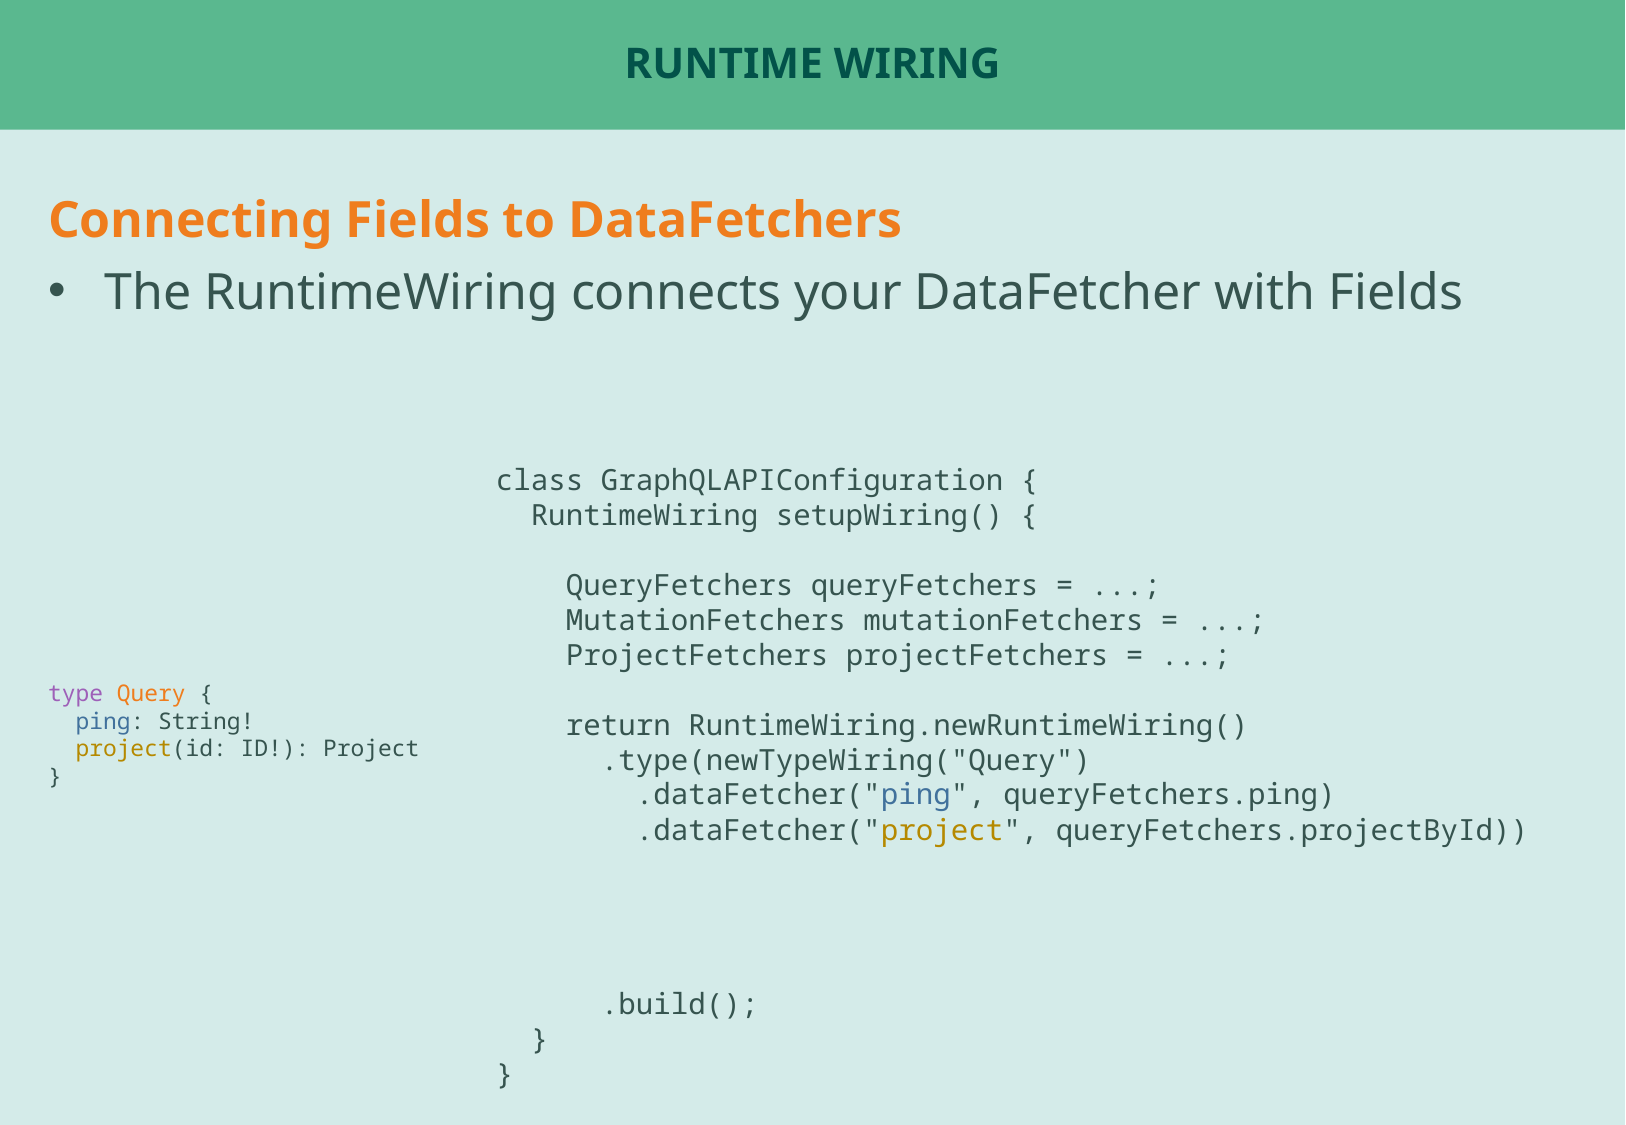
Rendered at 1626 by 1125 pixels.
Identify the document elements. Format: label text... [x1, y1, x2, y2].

title Runtime Wiring [0, 0, 1625, 130]
text_box class GraphQLAPIConfiguration { RuntimeWiring setupWiring() { QueryFetchers queryFetchers = ...; MutationFetchers mutationFetchers = ...; ProjectFetchers projectFetchers = ...; return RuntimeWiring.newRuntimeWiring() .type(newTypeWiring("Query") .dataFetcher("ping", queryFetchers.ping) .dataFetcher("project", queryFetchers.projectById)) .build(); } } [481, 418, 1625, 1125]
text_box type Query { ping: String! project(id: ID!): Project } [33, 671, 468, 824]
text_box Connecting Fields to DataFetchers The RuntimeWiring connects your DataFetcher with Fields [33, 168, 1614, 327]
